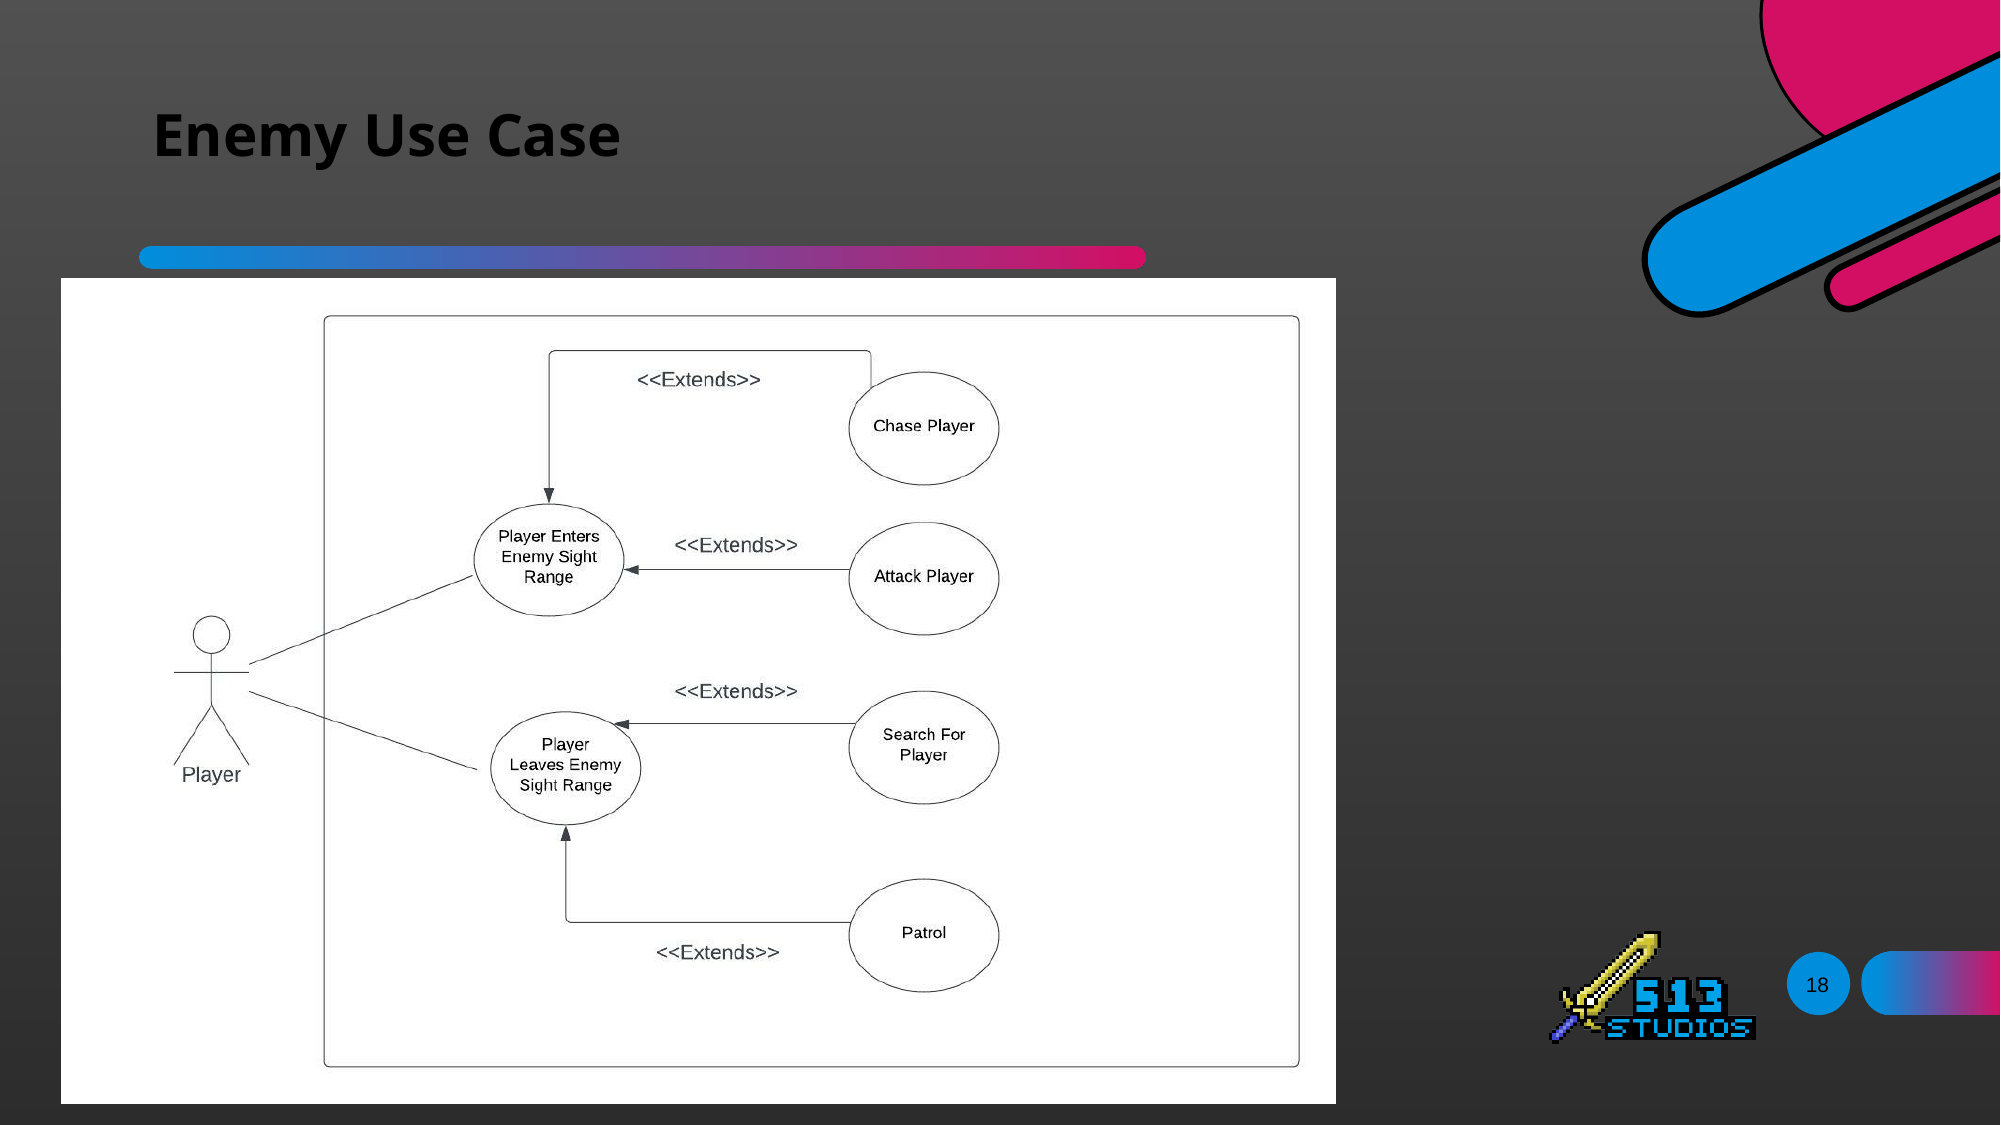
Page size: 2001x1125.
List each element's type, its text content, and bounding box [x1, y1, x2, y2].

title Enemy Use Case [137, 59, 1623, 215]
picture [60, 278, 1336, 1104]
slide_number 18 [1773, 954, 1863, 1015]
picture [1542, 922, 1773, 1049]
